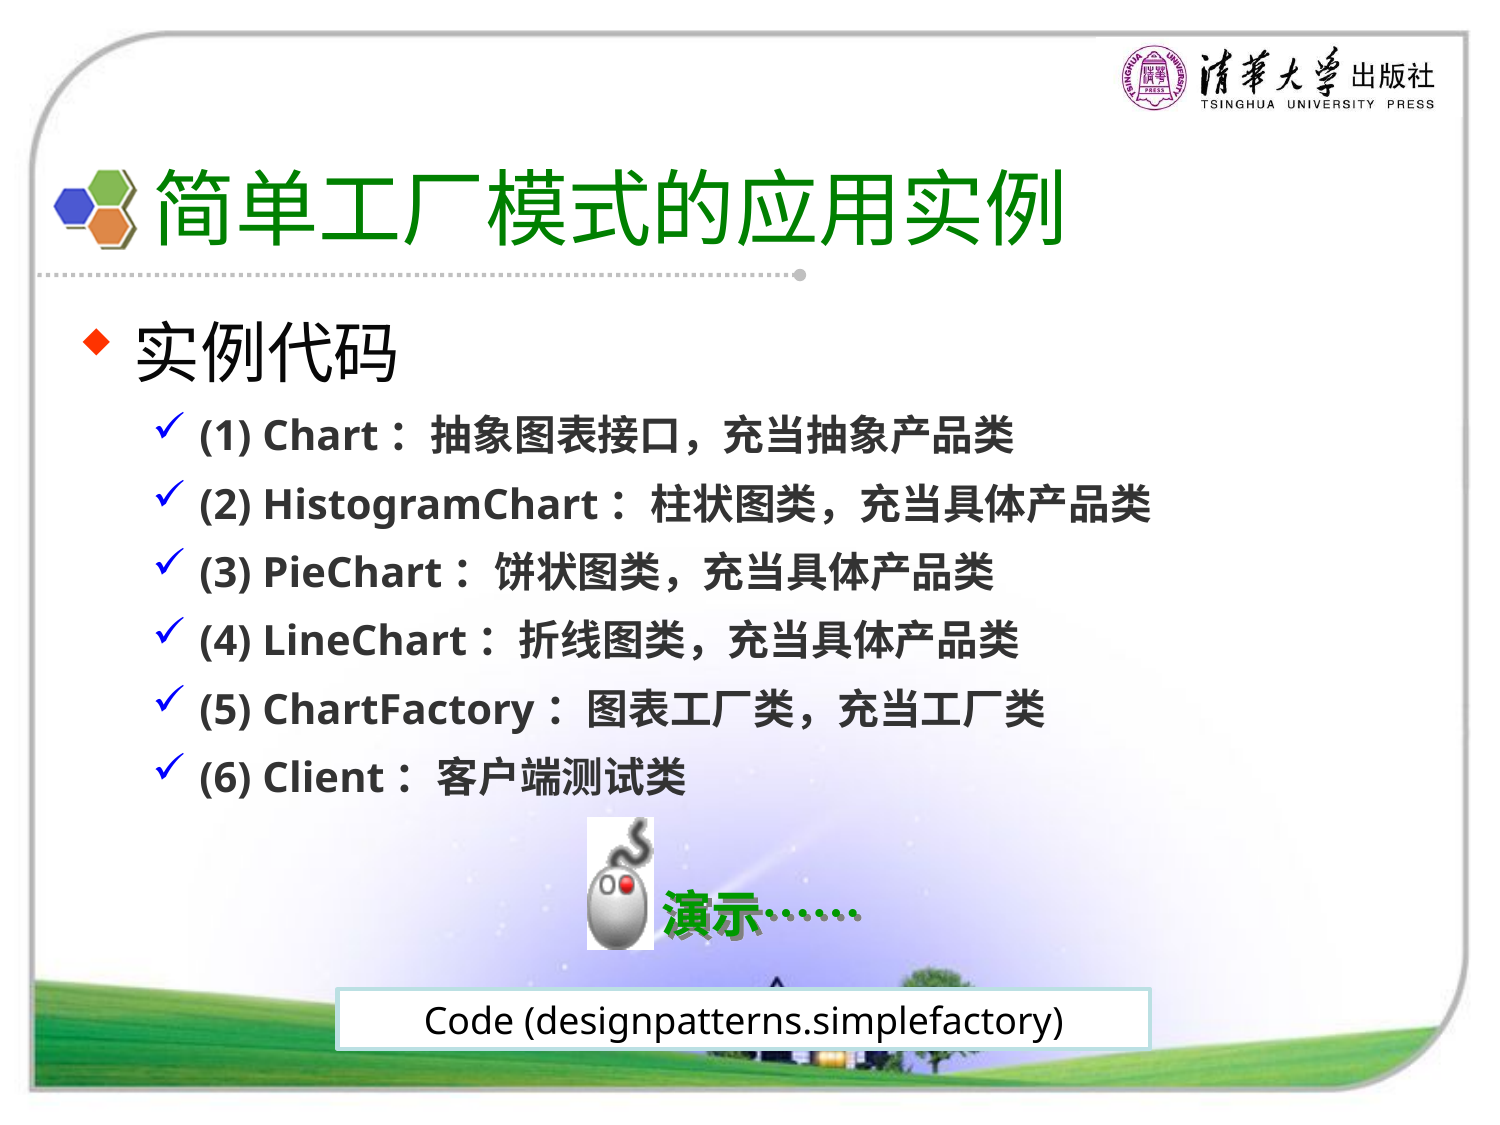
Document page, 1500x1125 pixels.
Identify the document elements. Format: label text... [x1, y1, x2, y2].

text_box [587, 816, 943, 951]
list 实例代码 (1) Chart：抽象图表接口，充当抽象产品类 (2) HistogramChart：柱状图类，充当具体产品类 (3) PieChart：饼状图类，充当具体产品类 (4) LineChart：折线图类，充当具体产品类 (5) ChartFactory：图表工厂类，充当工厂类 (6) Client：客户端测试类 [62, 287, 1413, 963]
title 简单工厂模式的应用实例 [137, 149, 1175, 263]
picture [0, 75, 1500, 1125]
text_box Code (designpatterns.simplefactory) [335, 987, 1152, 1051]
text_box [0, 0, 1500, 75]
